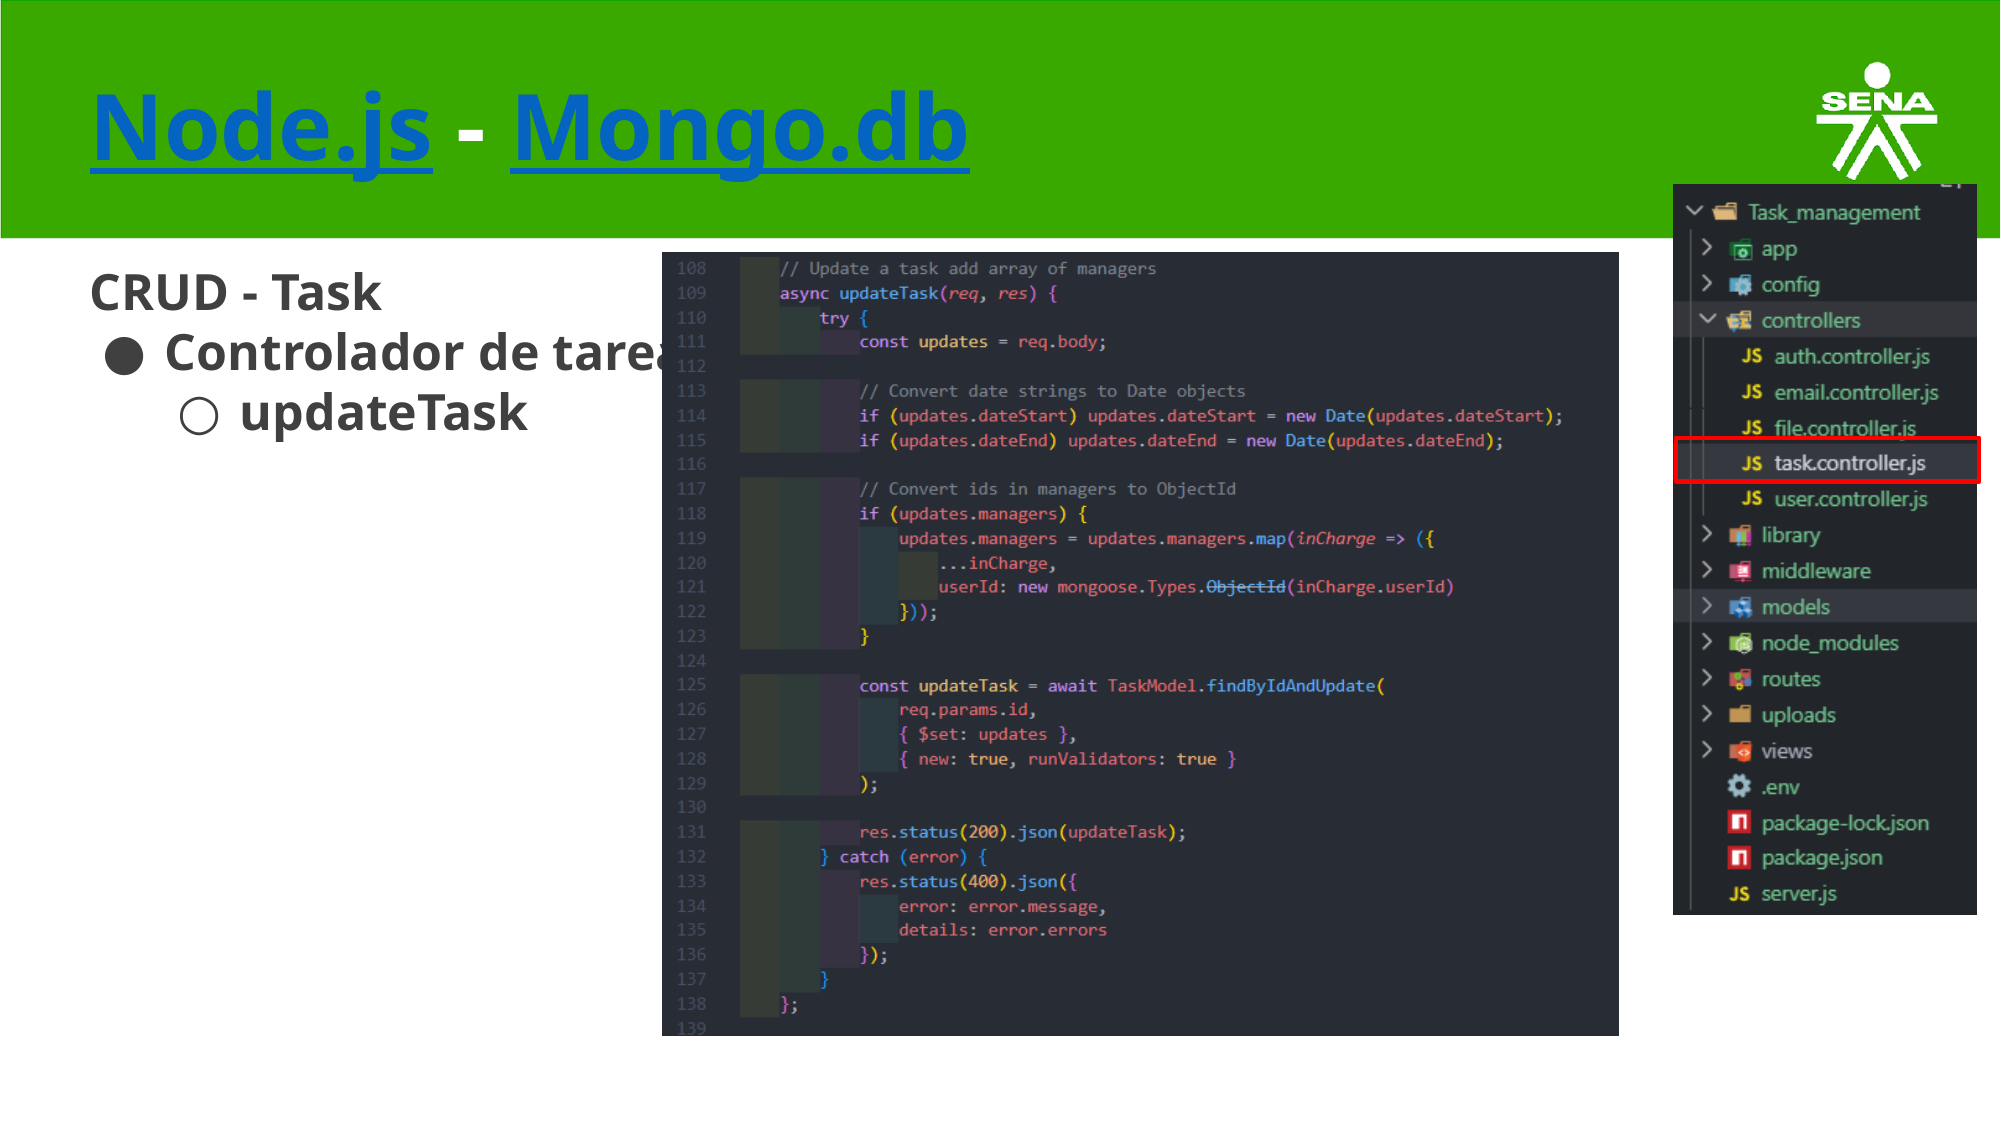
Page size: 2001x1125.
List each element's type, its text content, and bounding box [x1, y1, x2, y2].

title Node.js - Mongo.db [74, 18, 1800, 236]
text_box CRUD - Task Controlador de tareas updateTask [74, 252, 661, 1036]
picture [0, 0, 2001, 1125]
text_box CRUD - Task Controlador de tareas updateTask [1620, 252, 1753, 1036]
